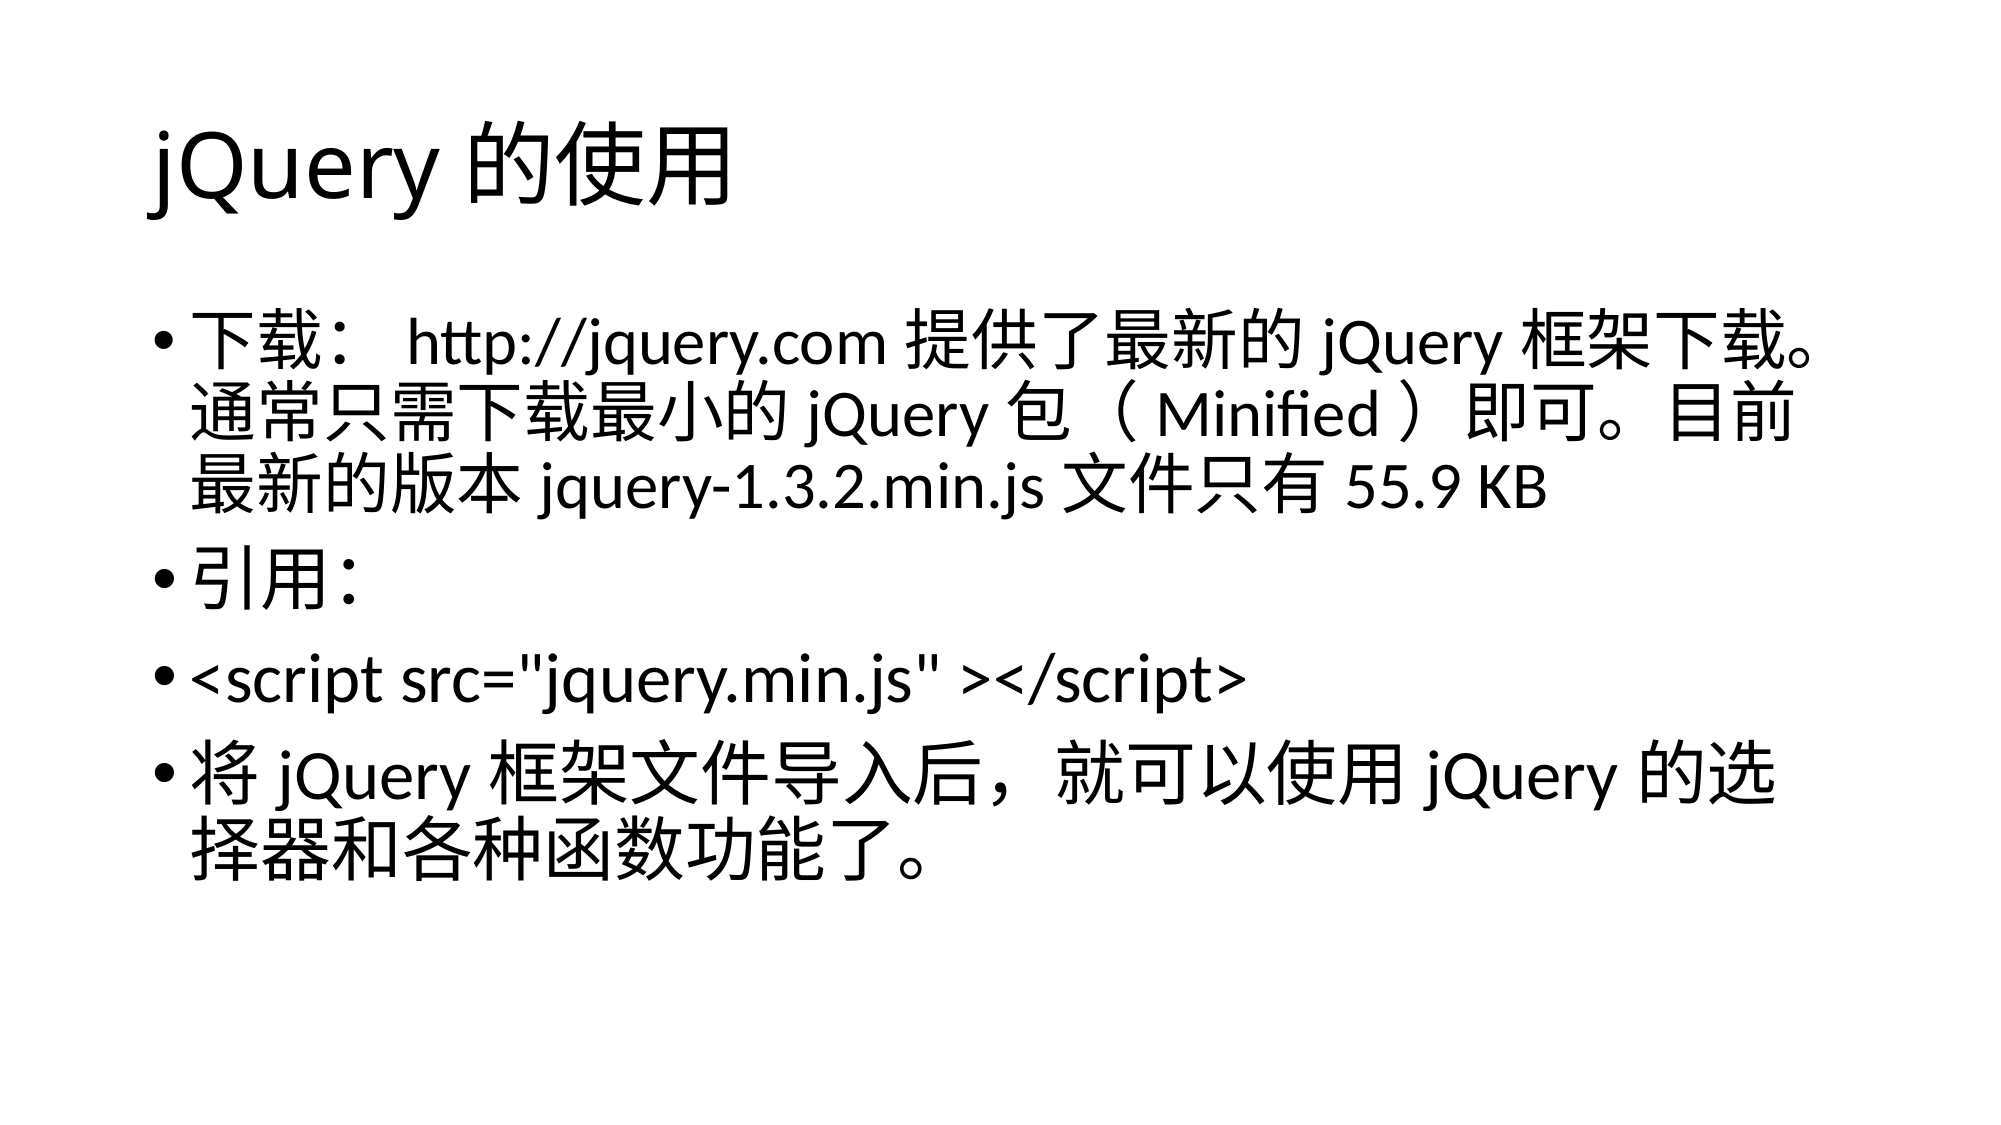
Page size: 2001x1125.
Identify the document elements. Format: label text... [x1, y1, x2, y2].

title jQuery的使用 [137, 59, 1863, 278]
list 下载：http://jquery.com提供了最新的jQuery框架下载。通常只需下载最小的jQuery包（Minified）即可。目前最新的版本jquery-1.3.2.min.js文件只有55.9 KB 引用： <script src="jquery.min.js" ></script> 将jQuery框架文件导入后，就可以使用jQuery的选择器和各种函数功能了。 [137, 299, 1863, 1014]
